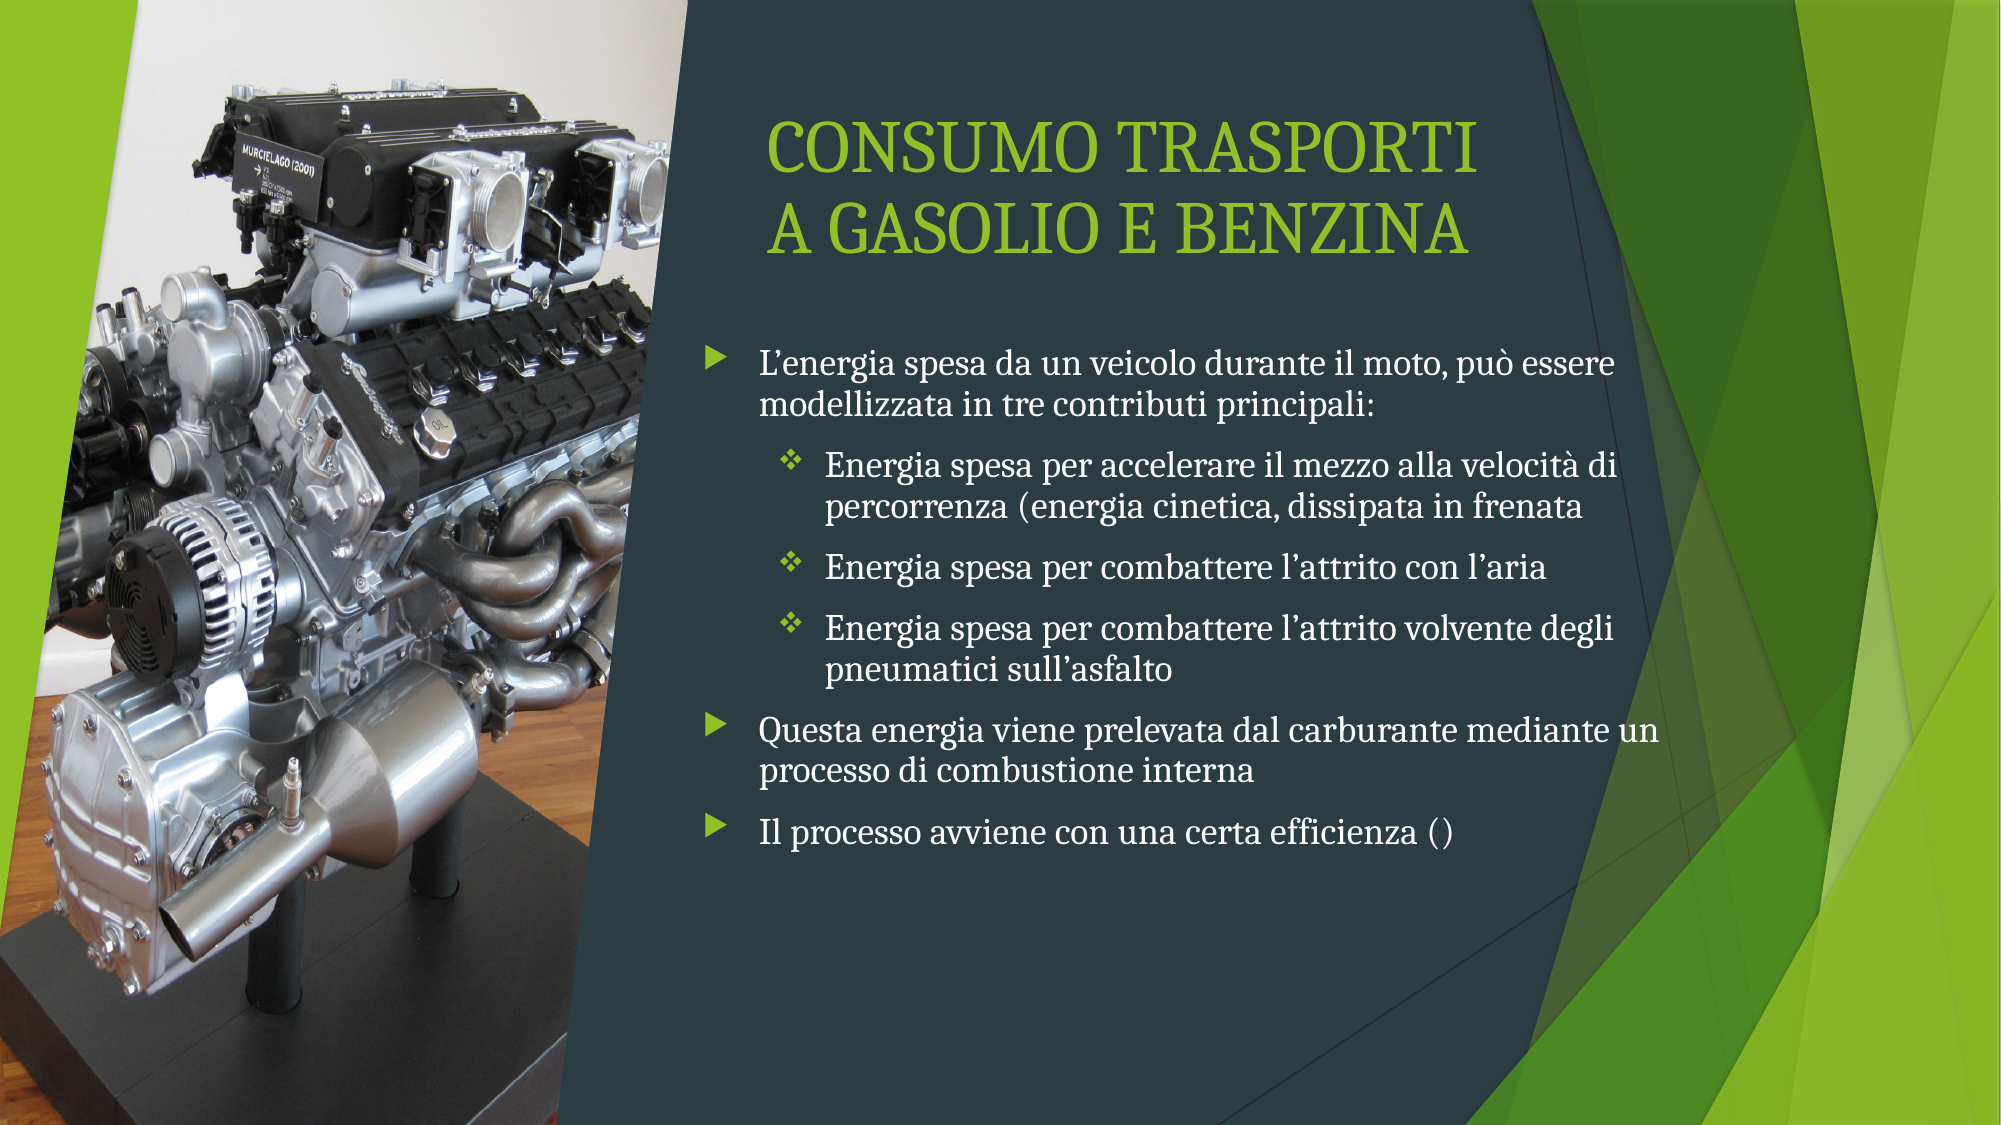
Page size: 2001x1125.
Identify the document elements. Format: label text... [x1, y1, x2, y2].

title CONSUMO TRASPORTI A GASOLIO E BENZINA [752, 99, 1522, 317]
picture [0, 0, 689, 1125]
